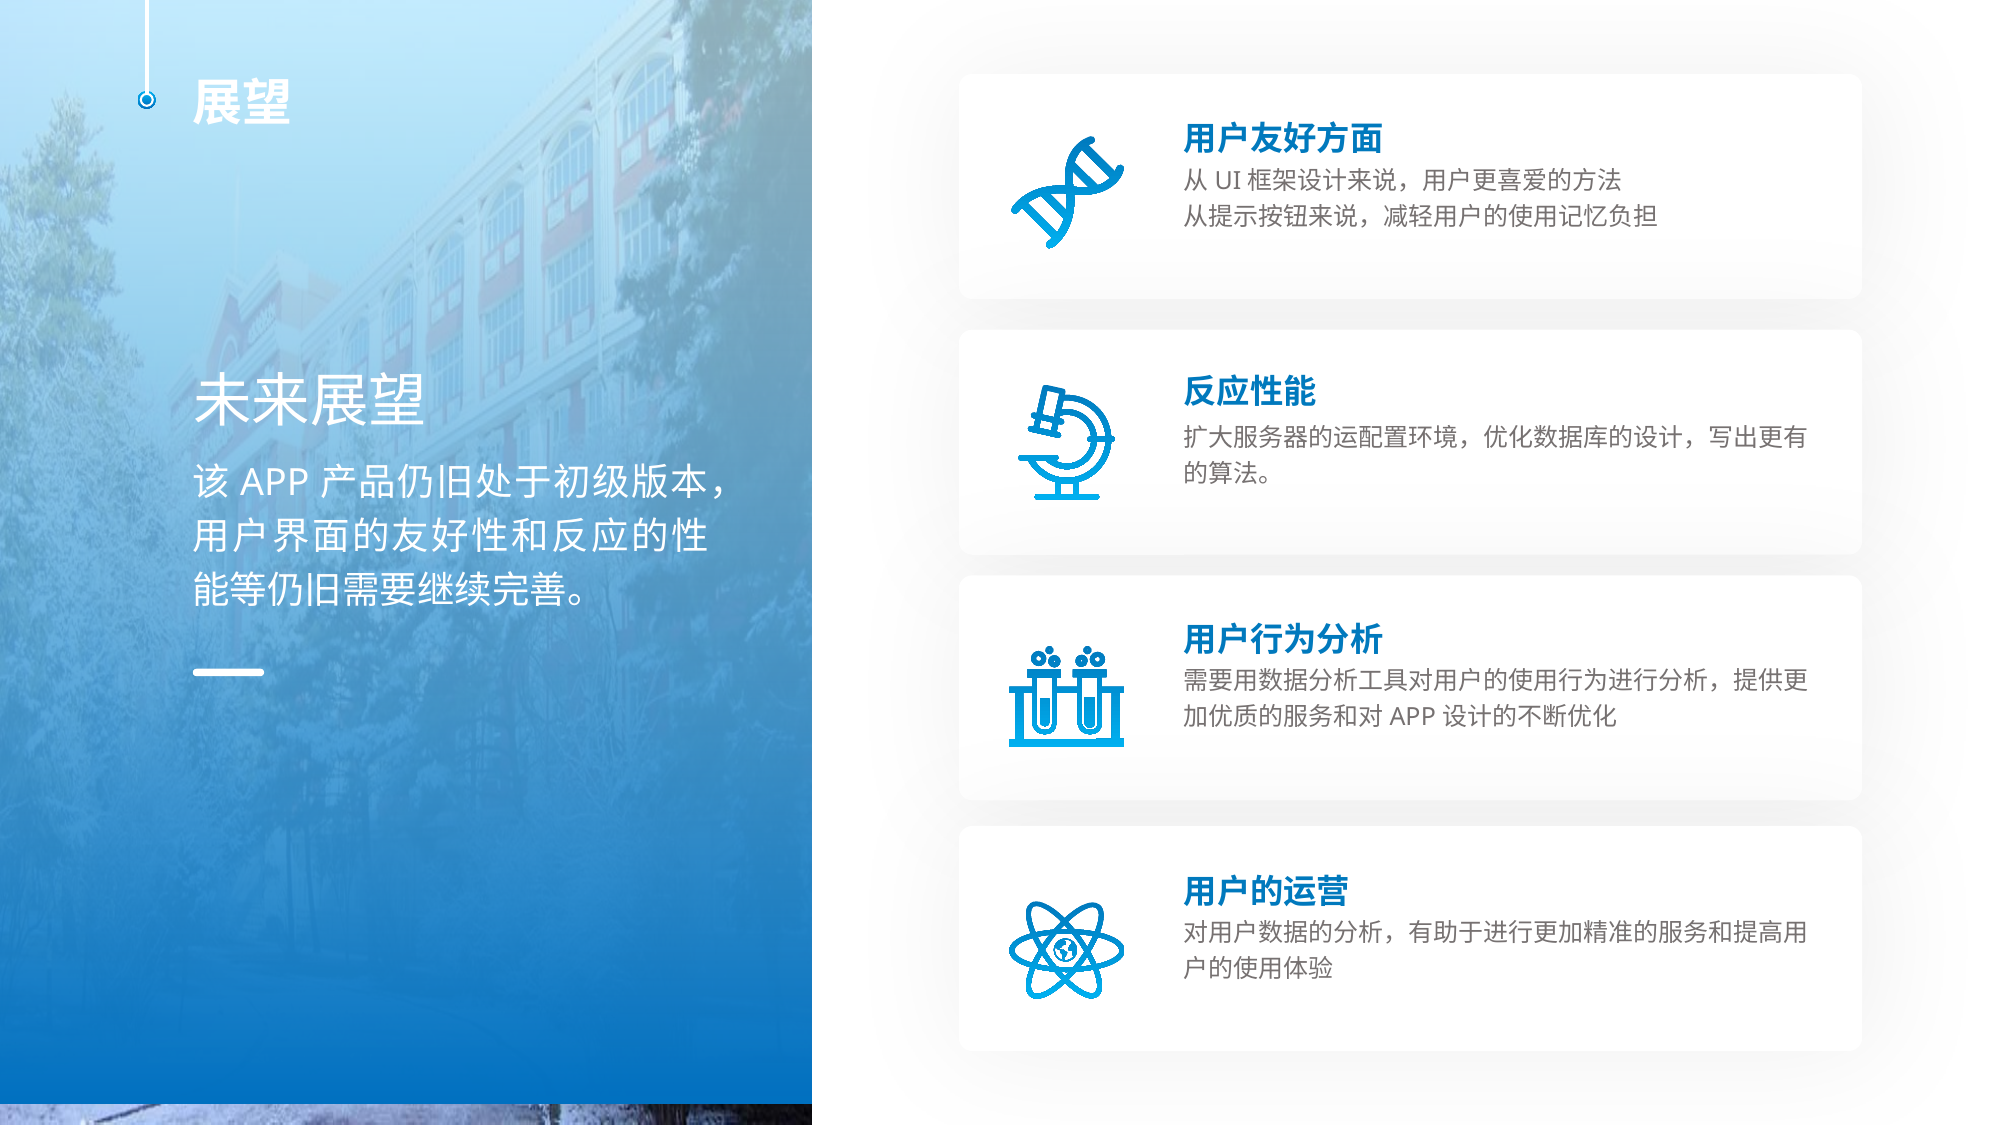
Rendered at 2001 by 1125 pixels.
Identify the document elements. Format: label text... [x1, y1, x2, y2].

text_box [1075, 654, 1088, 667]
text_box 需要用数据分析工具对用户的使用行为进行分析，提供更加优质的服务和对APP设计的不断优化 [1168, 650, 1826, 774]
text_box 扩大服务器的运配置环境，优化数据库的设计，写出更有的算法。 [1168, 407, 1826, 531]
text_box [1009, 669, 1125, 748]
text_box 对用户数据的分析，有助于进行更加精准的服务和提高用户的使用体验 [1168, 902, 1849, 990]
text_box [957, 328, 1864, 556]
picture [0, 0, 812, 1125]
text_box [1011, 136, 1124, 249]
text_box 用户的运营 [1169, 855, 1366, 918]
text_box [957, 824, 1864, 1053]
text_box [1083, 646, 1106, 667]
text_box 用户友好方面 [1169, 102, 1399, 165]
text_box [1018, 384, 1116, 500]
text_box [1031, 645, 1061, 668]
text_box 从UI框架设计来说，用户更喜爱的方法 从提示按钮来说，减轻用户的使用记忆负担 [1168, 150, 1826, 274]
text_box [1009, 901, 1125, 999]
text_box 用户行为分析 [1169, 602, 1399, 666]
text_box [957, 574, 1864, 802]
text_box [957, 72, 1864, 301]
text_box 反应性能 [1169, 354, 1332, 418]
